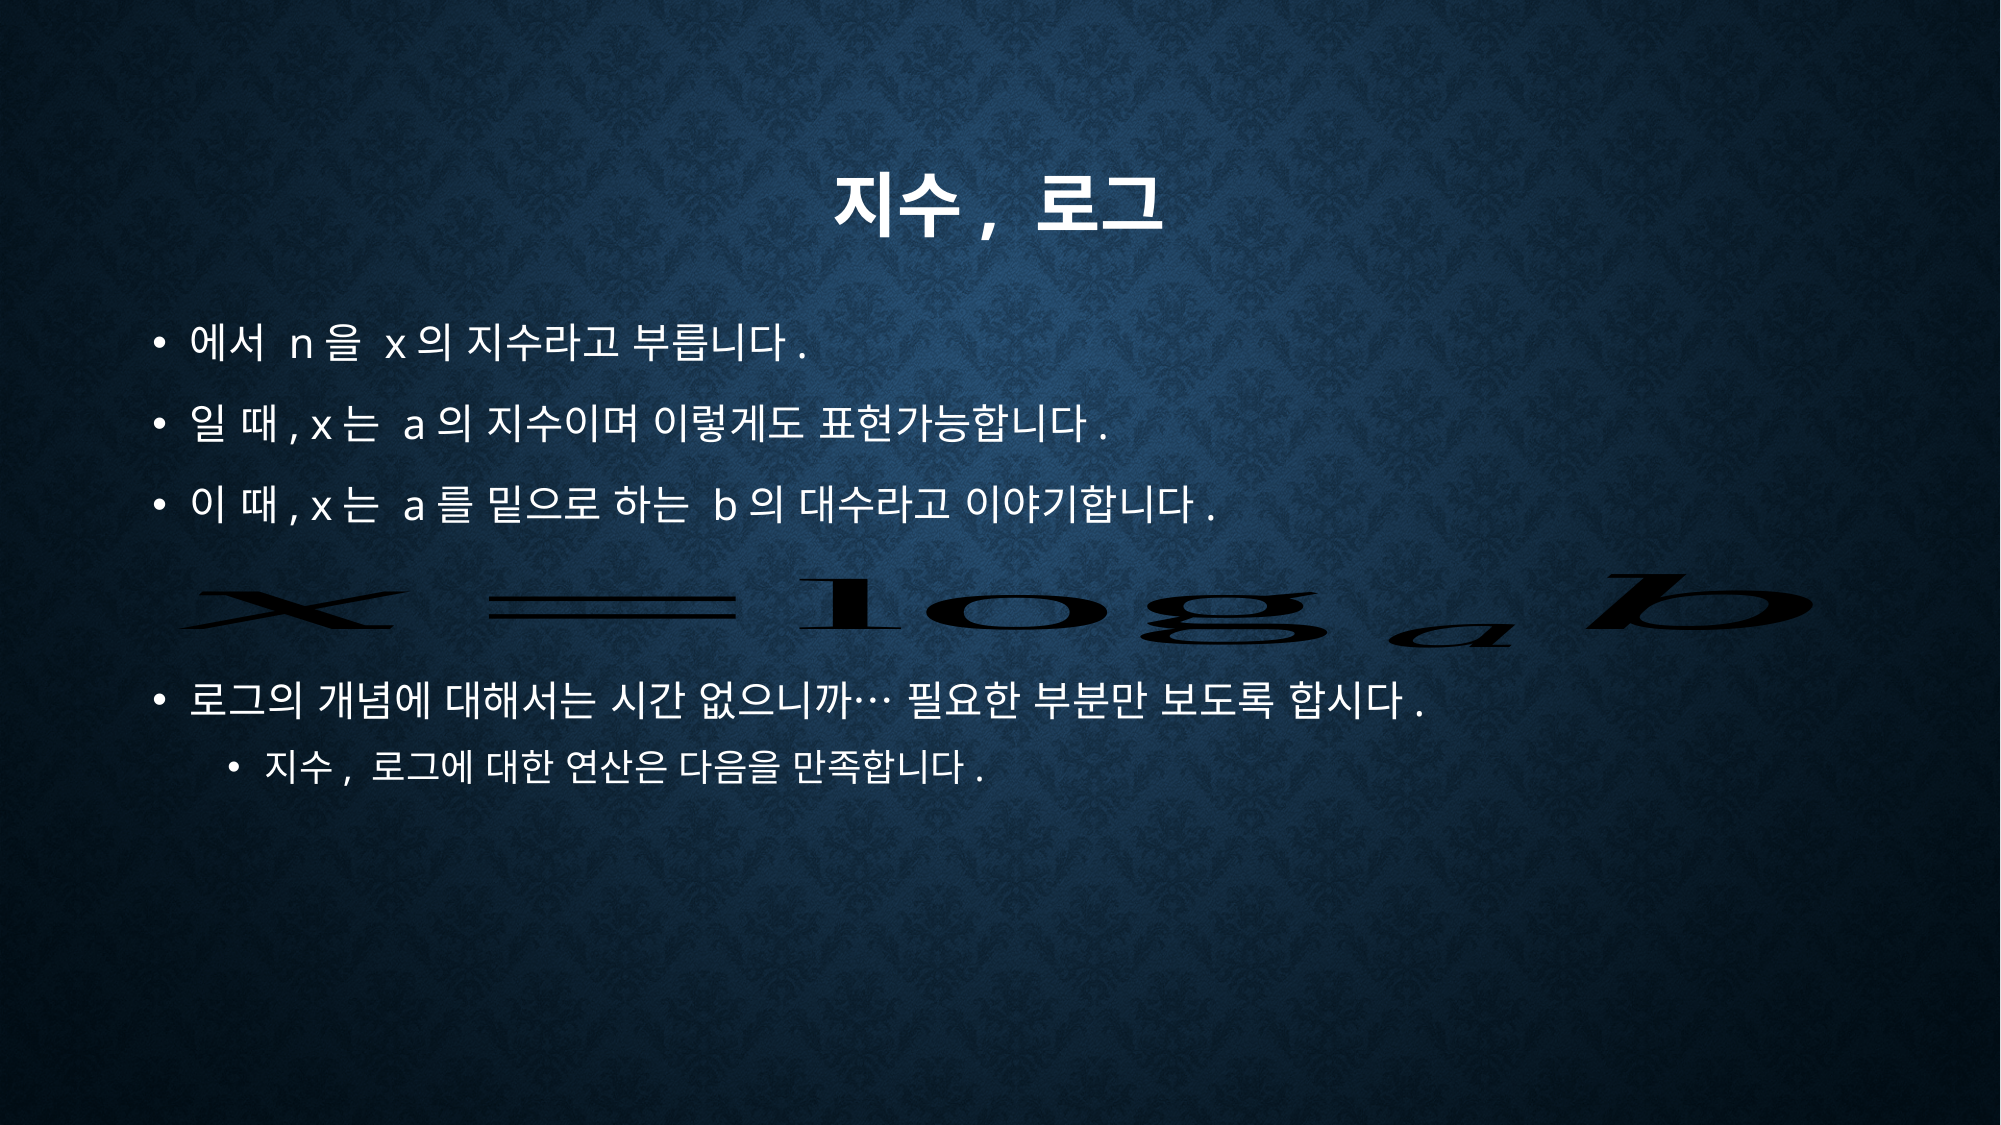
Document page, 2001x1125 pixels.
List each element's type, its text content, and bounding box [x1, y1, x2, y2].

title 지수, 로그 [149, 99, 1849, 318]
text_box 로그의 개념에 대해서는 시간 없으니까… 필요한 부분만 보도록 합시다. 지수, 로그에 대한 연산은 다음을 만족합니다. [137, 656, 1849, 1068]
